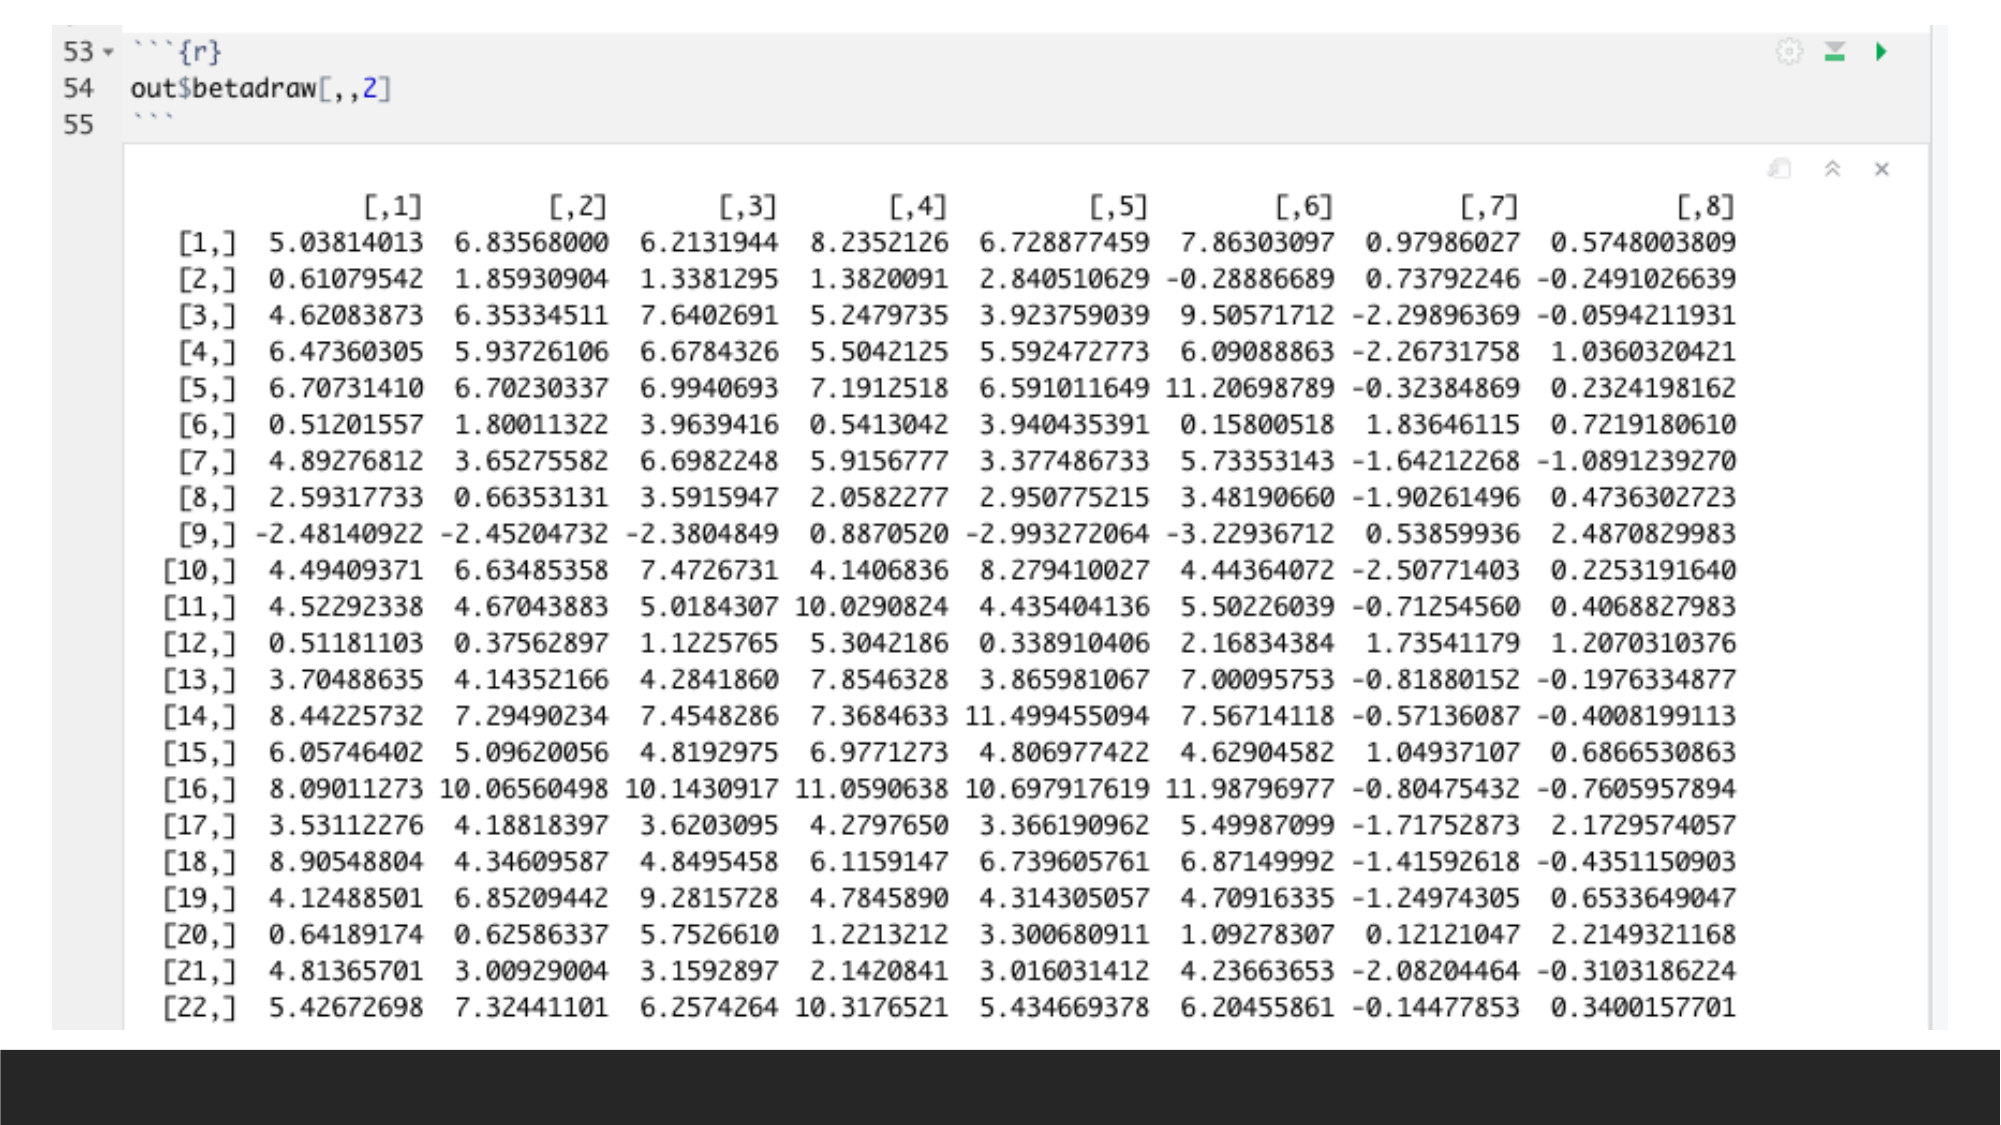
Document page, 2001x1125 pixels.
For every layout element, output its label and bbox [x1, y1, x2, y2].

picture [52, 24, 1948, 1031]
